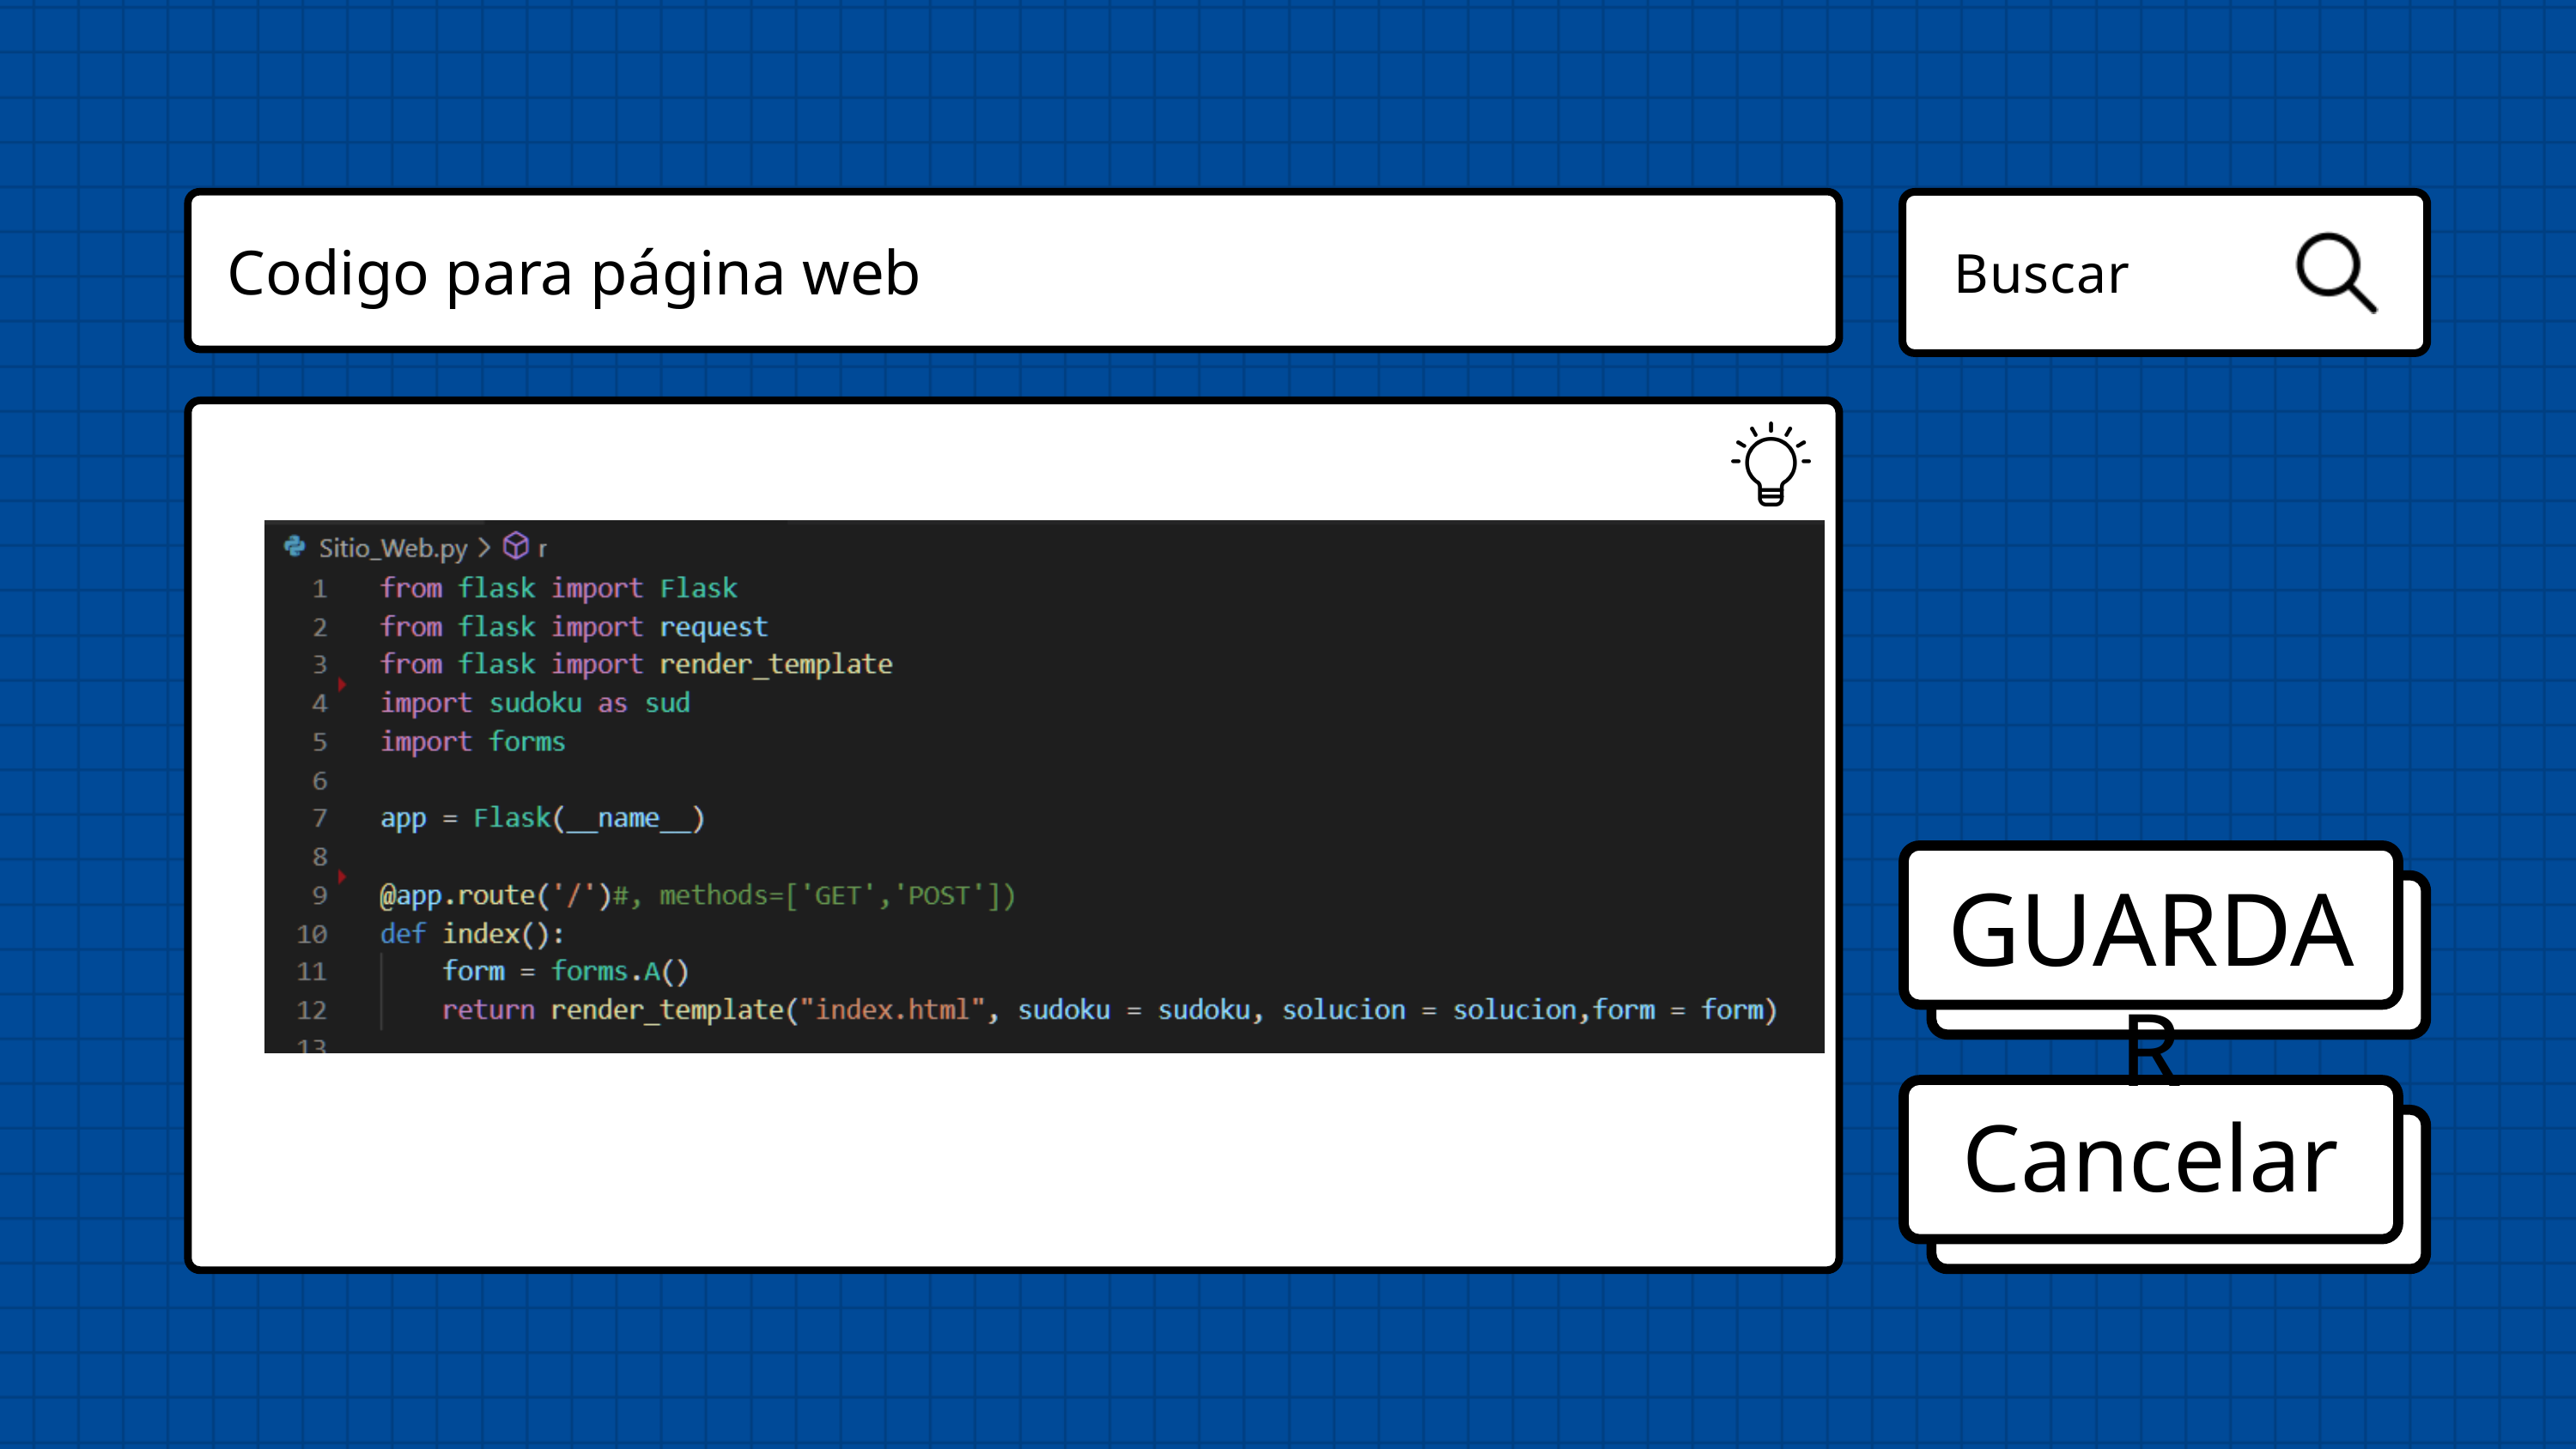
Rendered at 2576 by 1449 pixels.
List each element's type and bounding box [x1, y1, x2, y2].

picture [0, 0, 2576, 1449]
text_box [1898, 1074, 2432, 1275]
text_box [1898, 840, 2432, 1040]
text_box [184, 187, 1844, 354]
text_box [1898, 187, 2432, 358]
text_box [184, 396, 1844, 1275]
